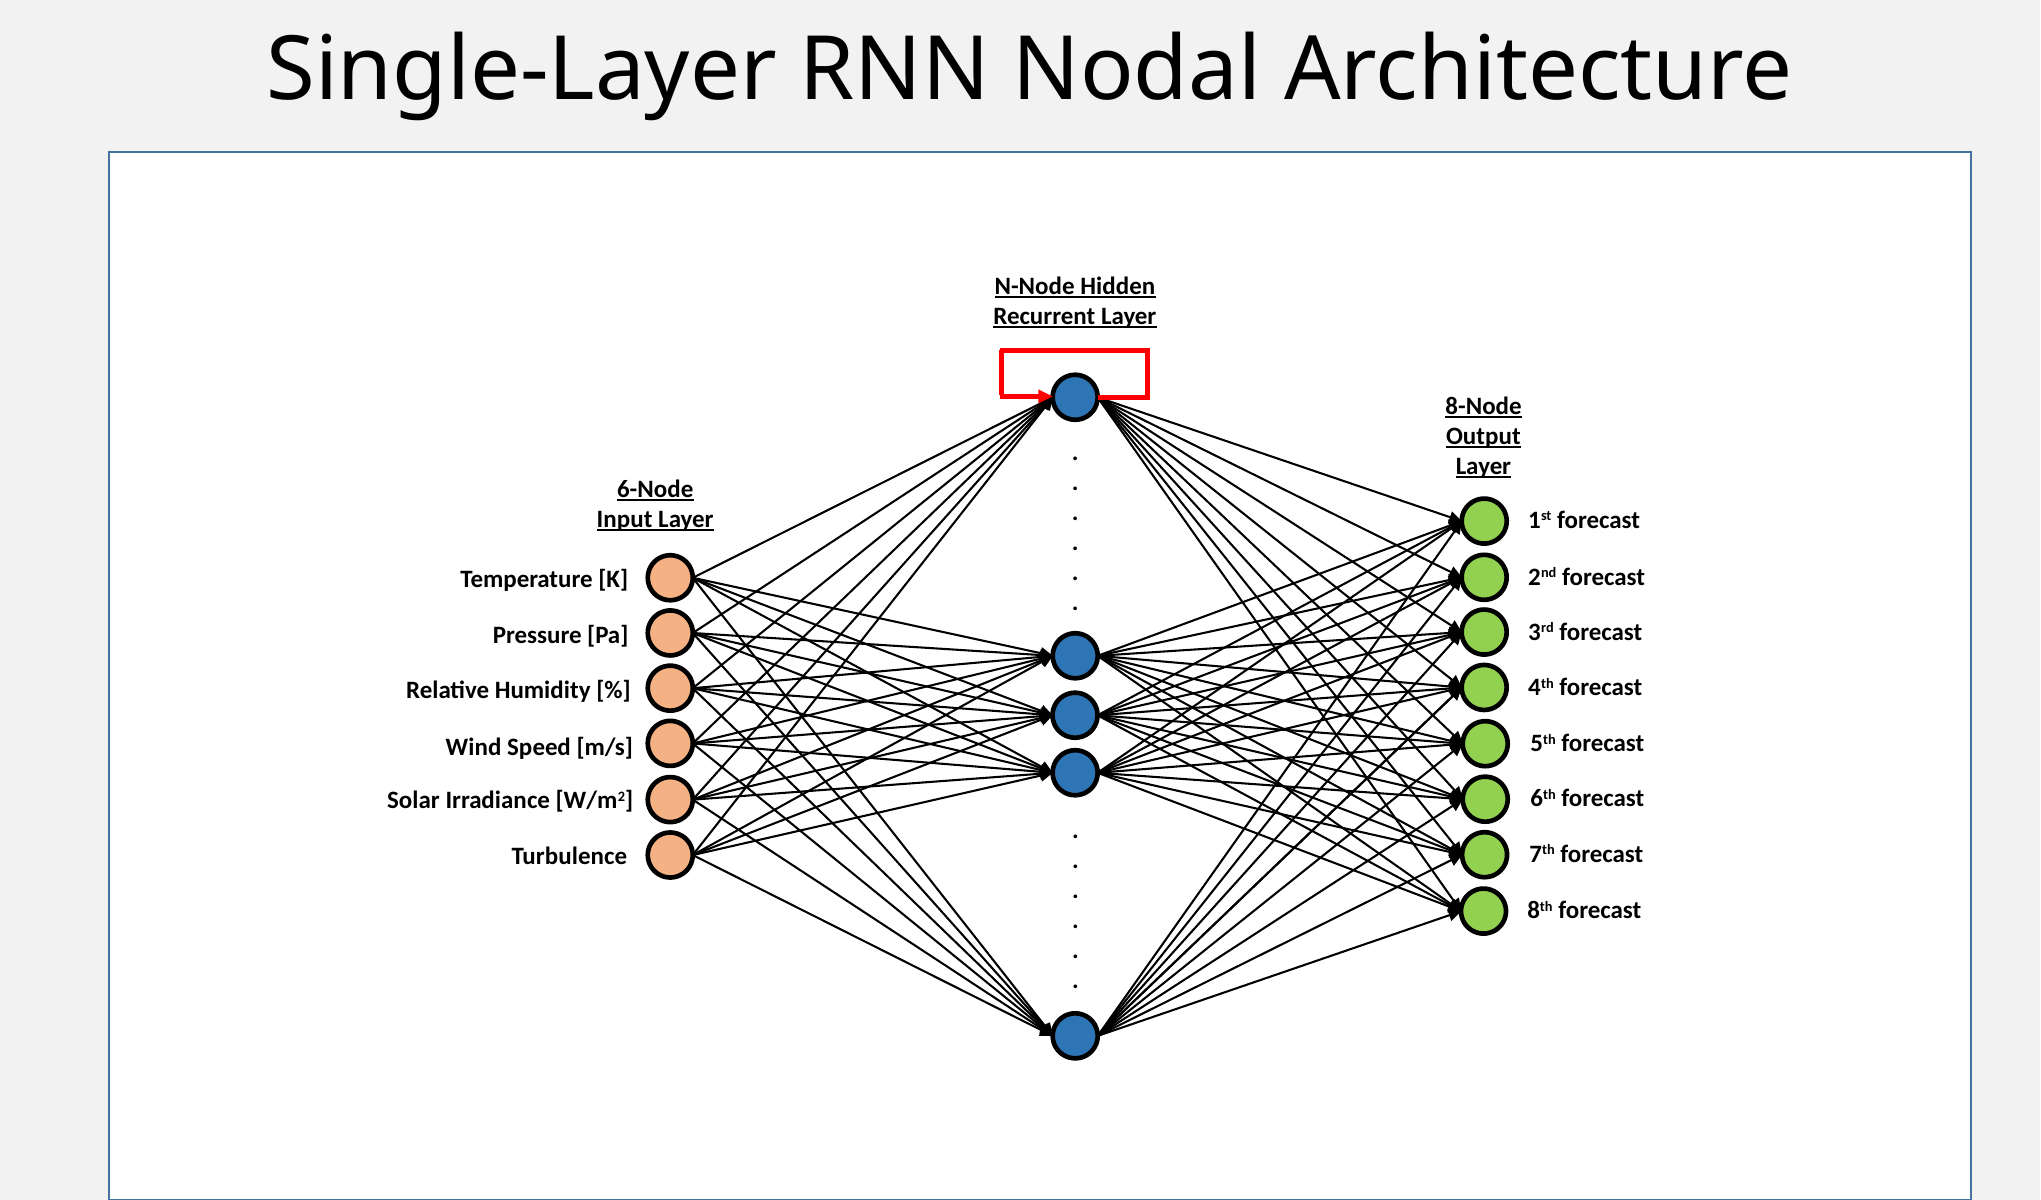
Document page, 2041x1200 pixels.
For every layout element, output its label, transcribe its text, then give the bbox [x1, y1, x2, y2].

text_box [647, 555, 692, 601]
text_box [647, 720, 692, 766]
text_box 8-Node Output Layer [1411, 382, 1557, 487]
text_box [1053, 633, 1097, 679]
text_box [692, 800, 1053, 855]
text_box [1053, 750, 1097, 796]
text_box N-Node Hidden Recurrent Layer [977, 262, 1174, 338]
text_box [1463, 609, 1507, 655]
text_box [1097, 655, 1462, 715]
text_box [1053, 692, 1097, 738]
text_box [1463, 721, 1508, 767]
text_box [647, 777, 692, 823]
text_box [692, 397, 1053, 800]
text_box [1463, 554, 1507, 600]
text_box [1097, 715, 1462, 772]
text_box 6-Node Input Layer [578, 465, 692, 540]
text_box [1463, 776, 1508, 822]
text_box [1097, 397, 1462, 655]
text_box [1463, 664, 1507, 710]
text_box . . . . . . [1053, 428, 1097, 623]
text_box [692, 856, 1053, 1036]
text_box [647, 610, 692, 656]
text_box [1097, 911, 1462, 1036]
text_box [1097, 772, 1462, 911]
text_box [647, 665, 692, 711]
title Single-Layer RNN Nodal Architecture [149, 15, 1910, 127]
text_box [1463, 498, 1507, 544]
text_box [108, 151, 1972, 1200]
text_box . . . . . . [1053, 806, 1097, 1001]
text_box [1052, 374, 1098, 420]
text_box [1463, 888, 1507, 934]
text_box [1052, 1013, 1098, 1059]
text_box [1463, 832, 1508, 878]
text_box [647, 832, 692, 878]
